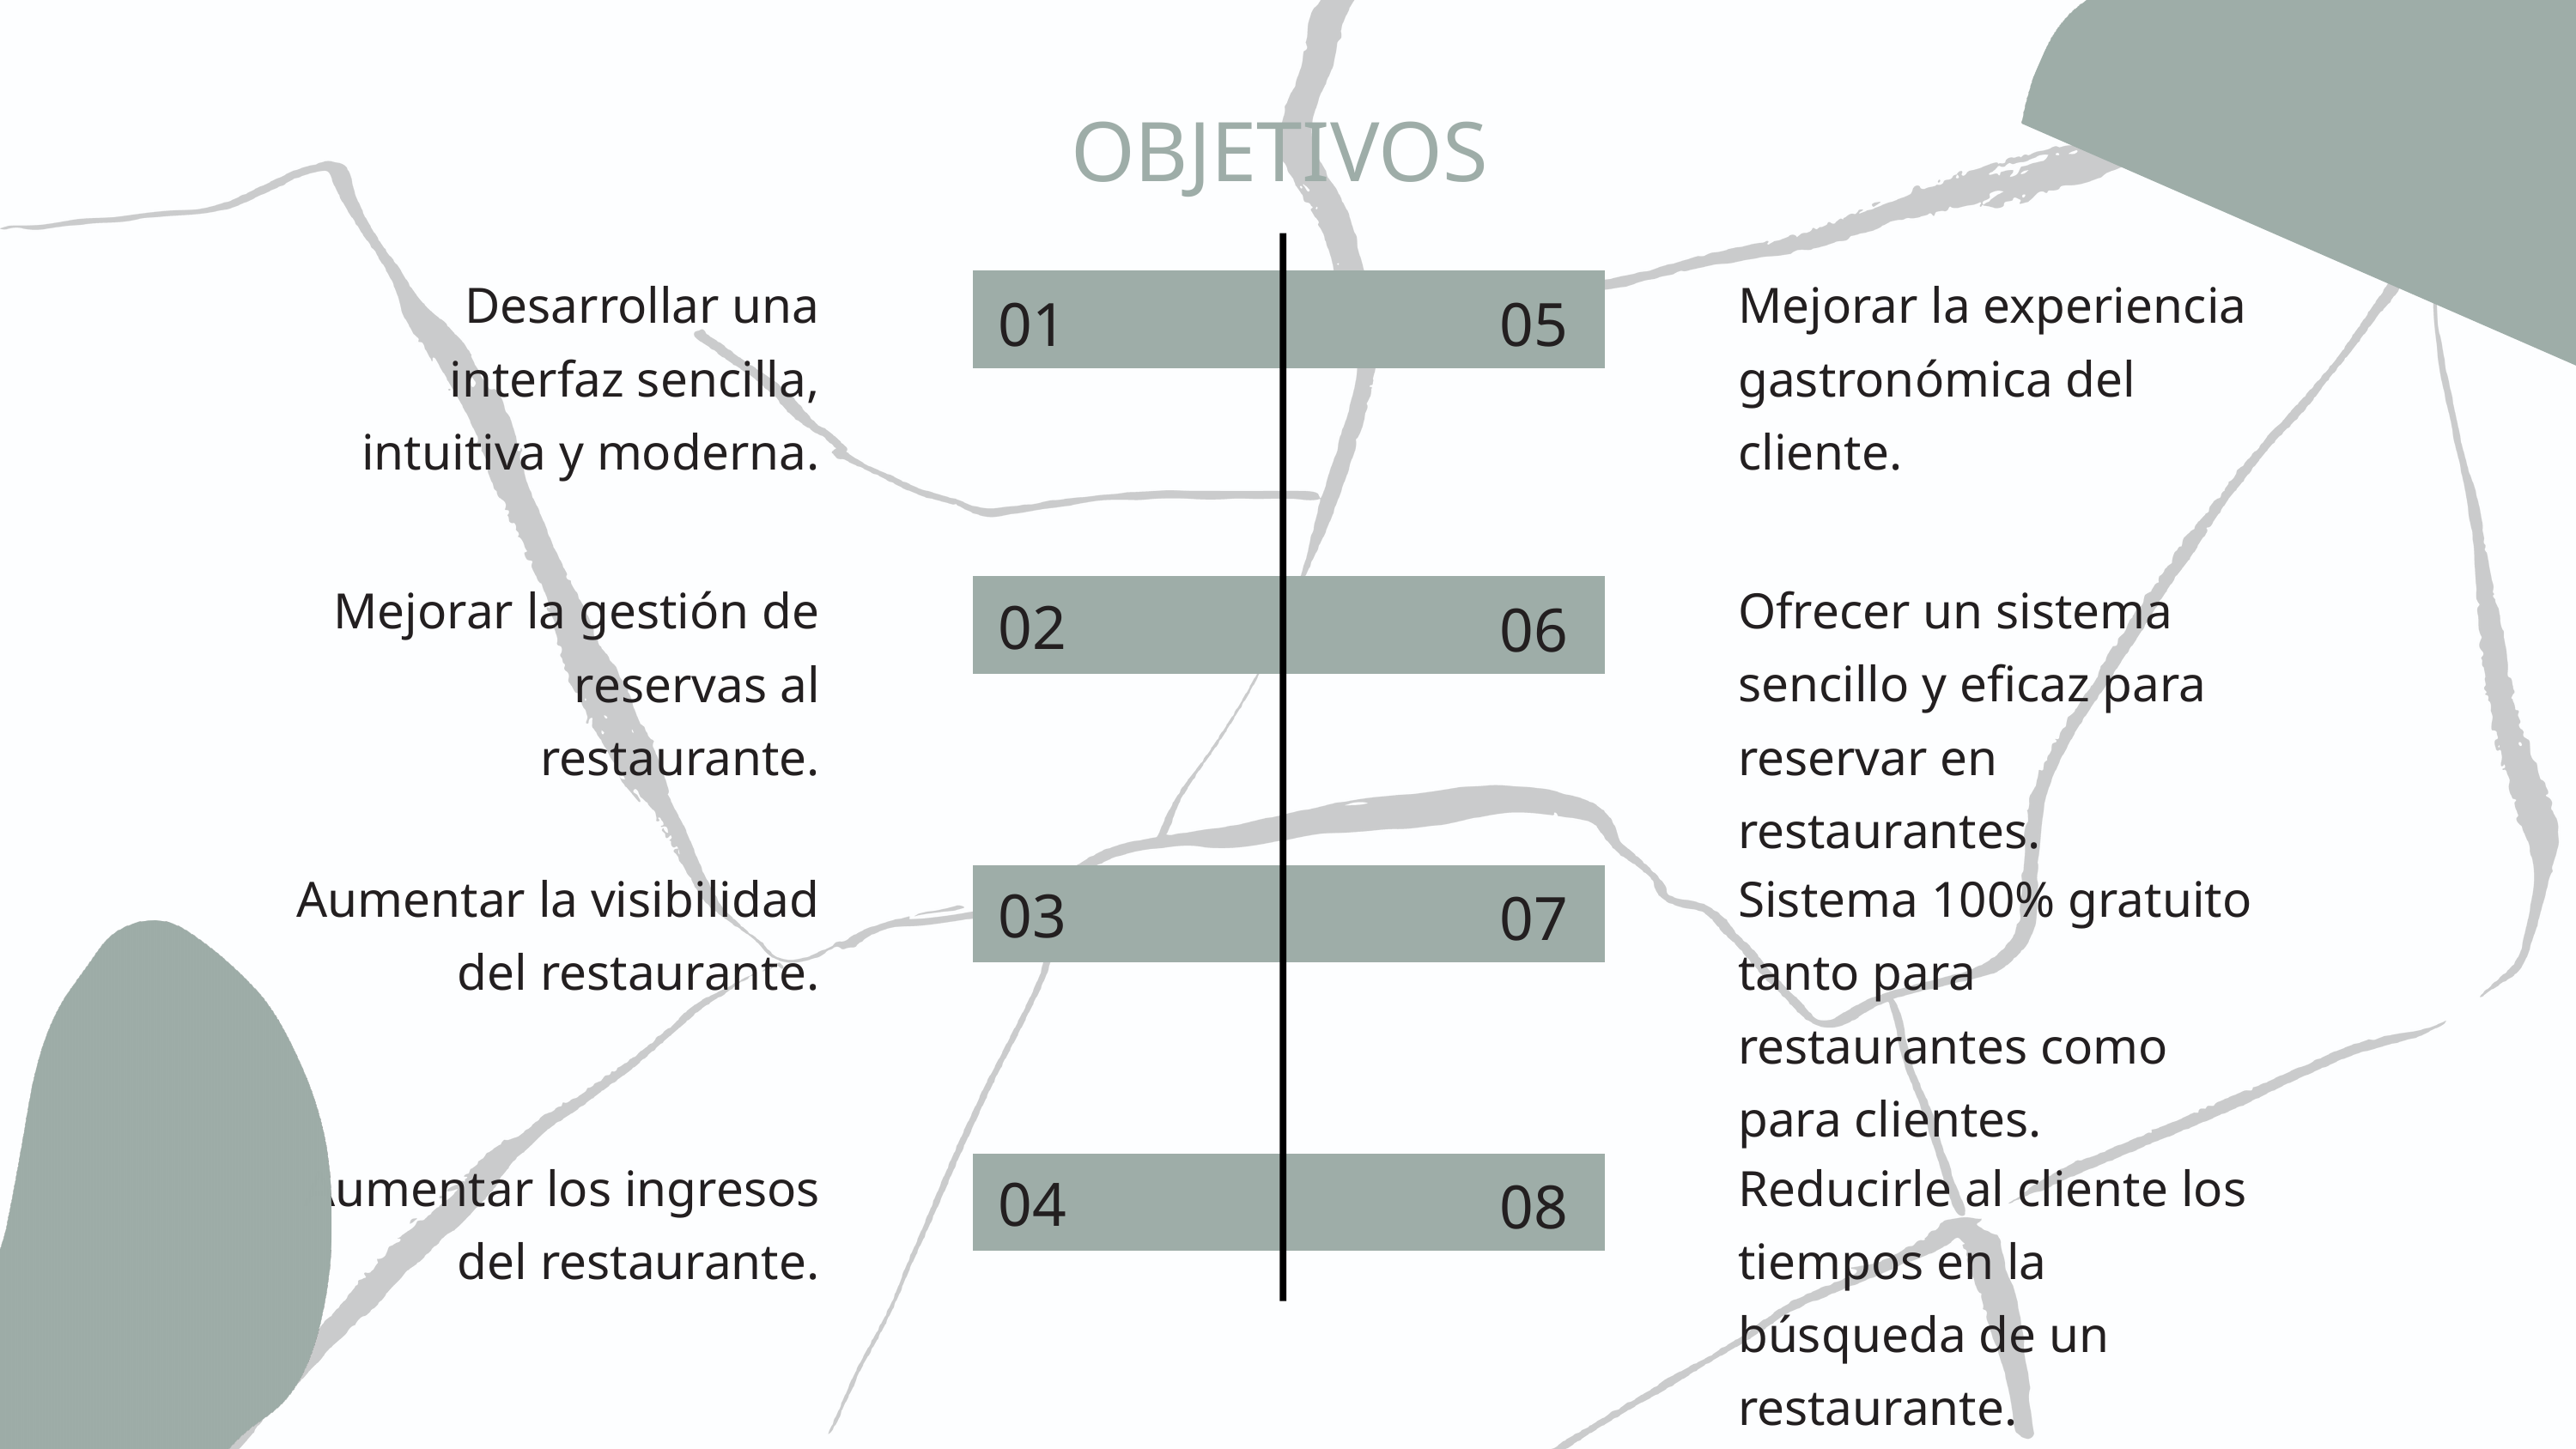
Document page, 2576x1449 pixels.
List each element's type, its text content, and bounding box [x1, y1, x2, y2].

text_box Sistema 100% gratuito tanto para restaurantes como para clientes. [1738, 853, 2269, 1143]
text_box Aumentar los ingresos del restaurante. [332, 1143, 820, 1289]
text_box [0, 0, 2576, 1449]
text_box Reducirle al cliente los tiempos en la búsqueda de un restaurante. [1738, 1143, 2269, 1436]
text_box Mejorar la gestión de reservas al restaurante. [289, 565, 820, 785]
text_box Ofrecer un sistema sencillo y eficaz para reservar en restaurantes. [1738, 565, 2269, 853]
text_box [972, 864, 1605, 963]
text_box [972, 576, 1605, 675]
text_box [972, 1153, 1605, 1252]
text_box Mejorar la experiencia gastronómica del cliente. [1738, 260, 2269, 480]
text_box [2014, 0, 2576, 366]
text_box [0, 917, 332, 1449]
text_box Desarrollar una interfaz sencilla, intuitiva y moderna. [289, 260, 820, 480]
text_box Aumentar la visibilidad del restaurante. [289, 853, 820, 1001]
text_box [972, 270, 1605, 369]
text_box OBJETIVOS [854, 82, 1705, 198]
